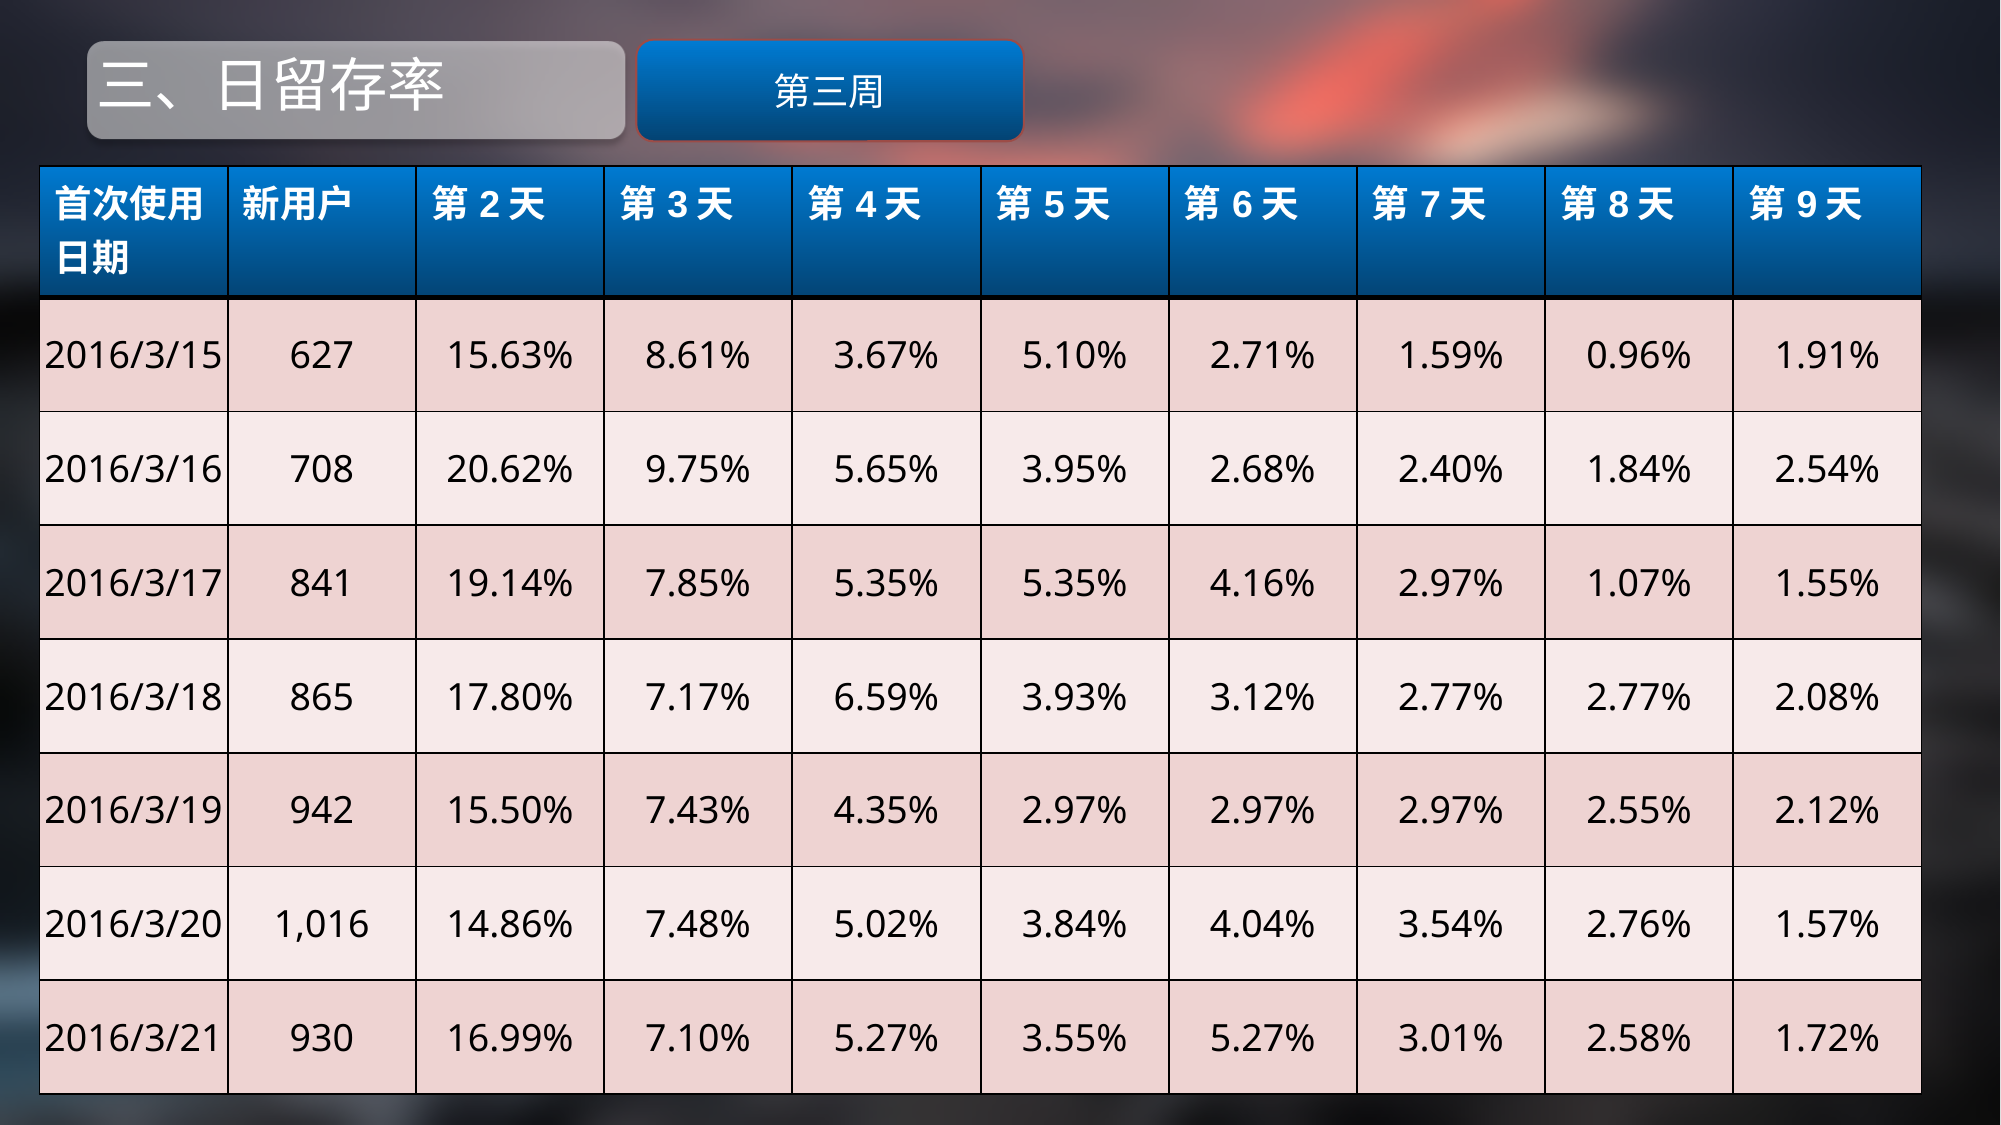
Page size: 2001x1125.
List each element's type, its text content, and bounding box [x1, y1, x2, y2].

table_header 第2天 [417, 167, 603, 295]
table_cell 5.35% [793, 526, 980, 638]
table_cell 9.75% [605, 412, 791, 524]
table_header 第5天 [982, 167, 1168, 295]
table_cell 2016/3/20 [40, 867, 227, 979]
table_cell 2.58% [1546, 981, 1732, 1093]
table_cell 6.59% [793, 640, 980, 752]
table_cell 7.17% [605, 640, 791, 752]
picture [0, 0, 2001, 1125]
table_cell 2.77% [1546, 640, 1732, 752]
table_cell 2.97% [1358, 526, 1544, 638]
table_cell 3.54% [1358, 867, 1544, 979]
table_cell 2.97% [1170, 754, 1356, 866]
table_cell 3.95% [982, 412, 1168, 524]
table_cell 1.59% [1358, 300, 1544, 411]
table_cell 2.08% [1734, 640, 1921, 752]
table_cell 5.27% [793, 981, 980, 1093]
table_cell 1.91% [1734, 300, 1921, 411]
table_cell 708 [229, 412, 415, 524]
table_cell 2.97% [1358, 754, 1544, 866]
table_cell 3.84% [982, 867, 1168, 979]
table_cell 7.48% [605, 867, 791, 979]
table_cell 8.61% [605, 300, 791, 411]
table_header 新用户 [229, 167, 415, 295]
table_cell 7.85% [605, 526, 791, 638]
table_cell 4.04% [1170, 867, 1356, 979]
table_cell 3.55% [982, 981, 1168, 1093]
table_cell 930 [229, 981, 415, 1093]
table_cell 2.40% [1358, 412, 1544, 524]
table_cell 14.86% [417, 867, 603, 979]
table_cell 4.35% [793, 754, 980, 866]
table_cell 841 [229, 526, 415, 638]
table_cell 16.99% [417, 981, 603, 1093]
table_cell 15.50% [417, 754, 603, 866]
table_cell 3.67% [793, 300, 980, 411]
table_cell 7.10% [605, 981, 791, 1093]
table_header 第7天 [1358, 167, 1544, 295]
table_cell 5.10% [982, 300, 1168, 411]
table_cell 5.02% [793, 867, 980, 979]
table_cell 2.71% [1170, 300, 1356, 411]
table_cell 1.07% [1546, 526, 1732, 638]
table_cell 7.43% [605, 754, 791, 866]
table_cell 2.76% [1546, 867, 1732, 979]
table_cell 2016/3/17 [40, 526, 227, 638]
table_header 第3天 [605, 167, 791, 295]
table_cell 4.16% [1170, 526, 1356, 638]
table_cell 2.55% [1546, 754, 1732, 866]
table_cell 2.12% [1734, 754, 1921, 866]
table_header 第6天 [1170, 167, 1356, 295]
table_header 首次使用日期 [40, 167, 227, 295]
table_cell 2016/3/18 [40, 640, 227, 752]
table_cell 1,016 [229, 867, 415, 979]
table_cell 627 [229, 300, 415, 411]
title 三、日留存率 [81, 0, 619, 165]
table_cell 2.77% [1358, 640, 1544, 752]
table_cell 20.62% [417, 412, 603, 524]
table_cell 1.57% [1734, 867, 1921, 979]
table_cell 5.27% [1170, 981, 1356, 1093]
table_cell 2.68% [1170, 412, 1356, 524]
table_header 第9天 [1734, 167, 1921, 295]
table_cell 2.54% [1734, 412, 1921, 524]
table_cell 5.35% [982, 526, 1168, 638]
table_cell 2016/3/21 [40, 981, 227, 1093]
table_cell 17.80% [417, 640, 603, 752]
table_cell 1.84% [1546, 412, 1732, 524]
table_cell 2.97% [982, 754, 1168, 866]
text_box 第三周 [635, 38, 1025, 143]
table_cell 1.55% [1734, 526, 1921, 638]
table_cell 3.01% [1358, 981, 1544, 1093]
table_cell 0.96% [1546, 300, 1732, 411]
table_header 第8天 [1546, 167, 1732, 295]
table_cell 5.65% [793, 412, 980, 524]
table_cell 3.12% [1170, 640, 1356, 752]
table_cell 15.63% [417, 300, 603, 411]
table_cell 19.14% [417, 526, 603, 638]
table_cell 2016/3/15 [40, 300, 227, 411]
table_cell 942 [229, 754, 415, 866]
table_cell 2016/3/19 [40, 754, 227, 866]
table_cell 2016/3/16 [40, 412, 227, 524]
table_header 第4天 [793, 167, 980, 295]
table_cell 865 [229, 640, 415, 752]
table_cell 1.72% [1734, 981, 1921, 1093]
table_cell 3.93% [982, 640, 1168, 752]
